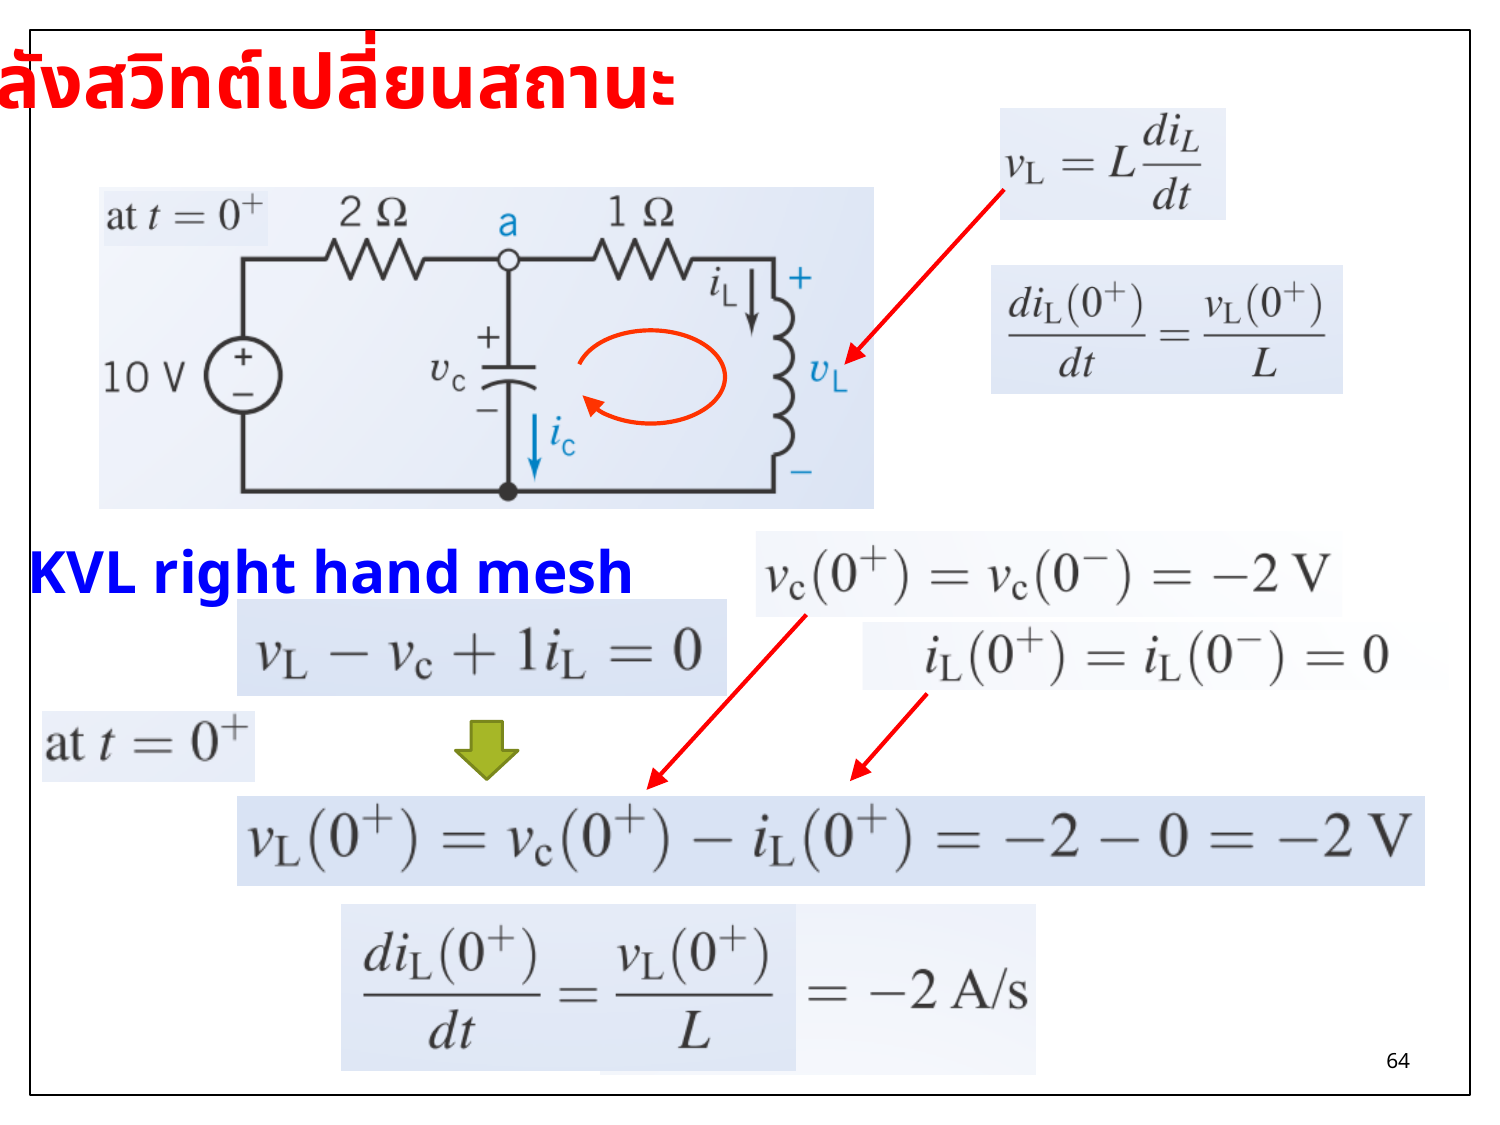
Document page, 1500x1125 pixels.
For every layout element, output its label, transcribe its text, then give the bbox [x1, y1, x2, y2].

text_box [646, 614, 807, 791]
picture [341, 904, 1037, 1075]
text_box หลังสวิทต์เปลี่ยนสถานะ [0, 49, 693, 131]
picture [991, 265, 1343, 394]
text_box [844, 189, 1005, 365]
picture [862, 621, 1449, 691]
text_box [454, 719, 520, 781]
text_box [849, 693, 928, 782]
picture [237, 796, 1426, 886]
picture [237, 598, 727, 696]
text_box KVL right hand mesh [13, 527, 650, 613]
picture [99, 187, 874, 510]
slide_number 64 [1074, 1024, 1425, 1100]
picture [999, 108, 1226, 221]
picture [755, 530, 1343, 619]
picture [42, 710, 255, 782]
